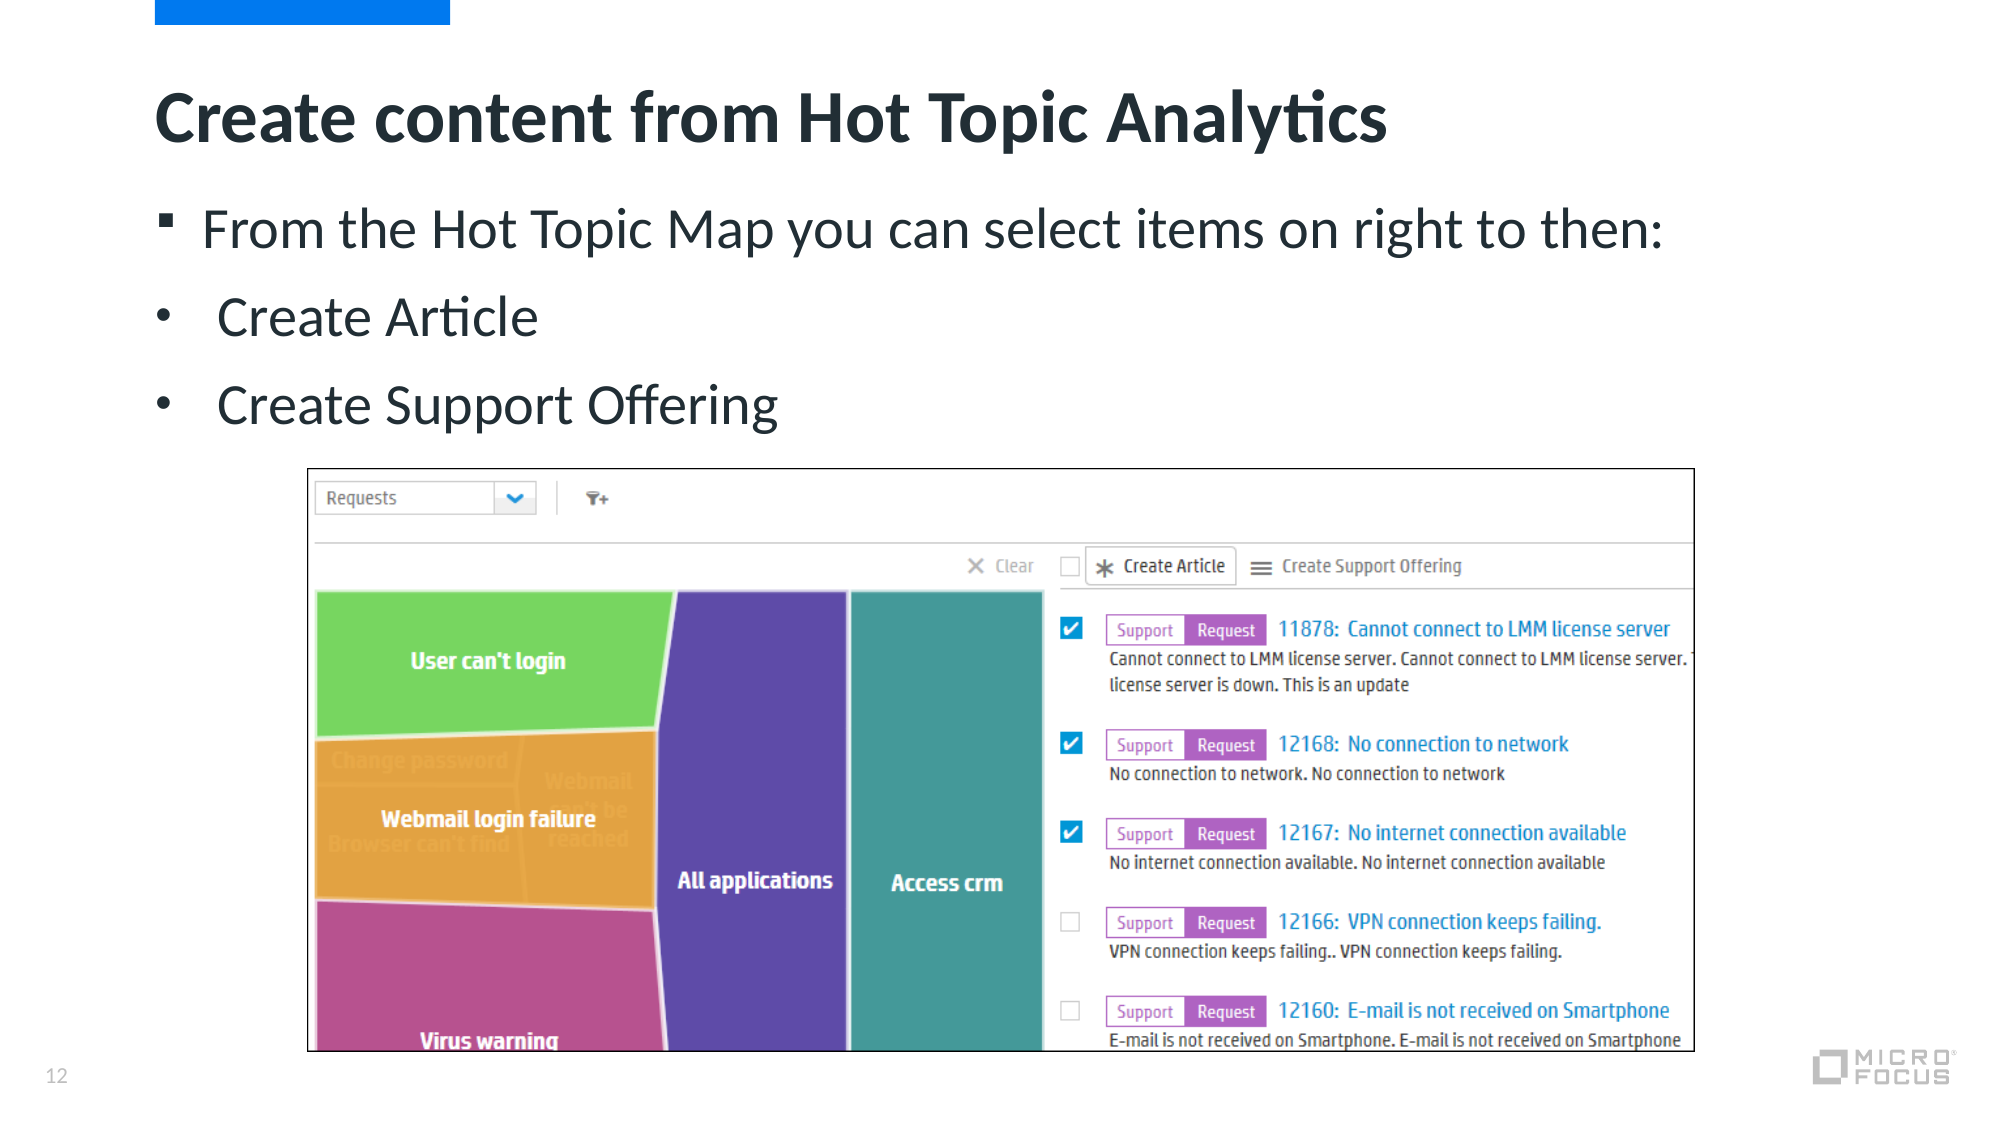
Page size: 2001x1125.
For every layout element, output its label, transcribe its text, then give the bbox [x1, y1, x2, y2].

slide_number 12 [30, 1051, 90, 1097]
list From the Hot Topic Map you can select items on right to then: Create Article Create Support Offering [155, 190, 1847, 1014]
title Create content from Hot Topic Analytics [155, 70, 1847, 190]
picture [307, 468, 1695, 1052]
